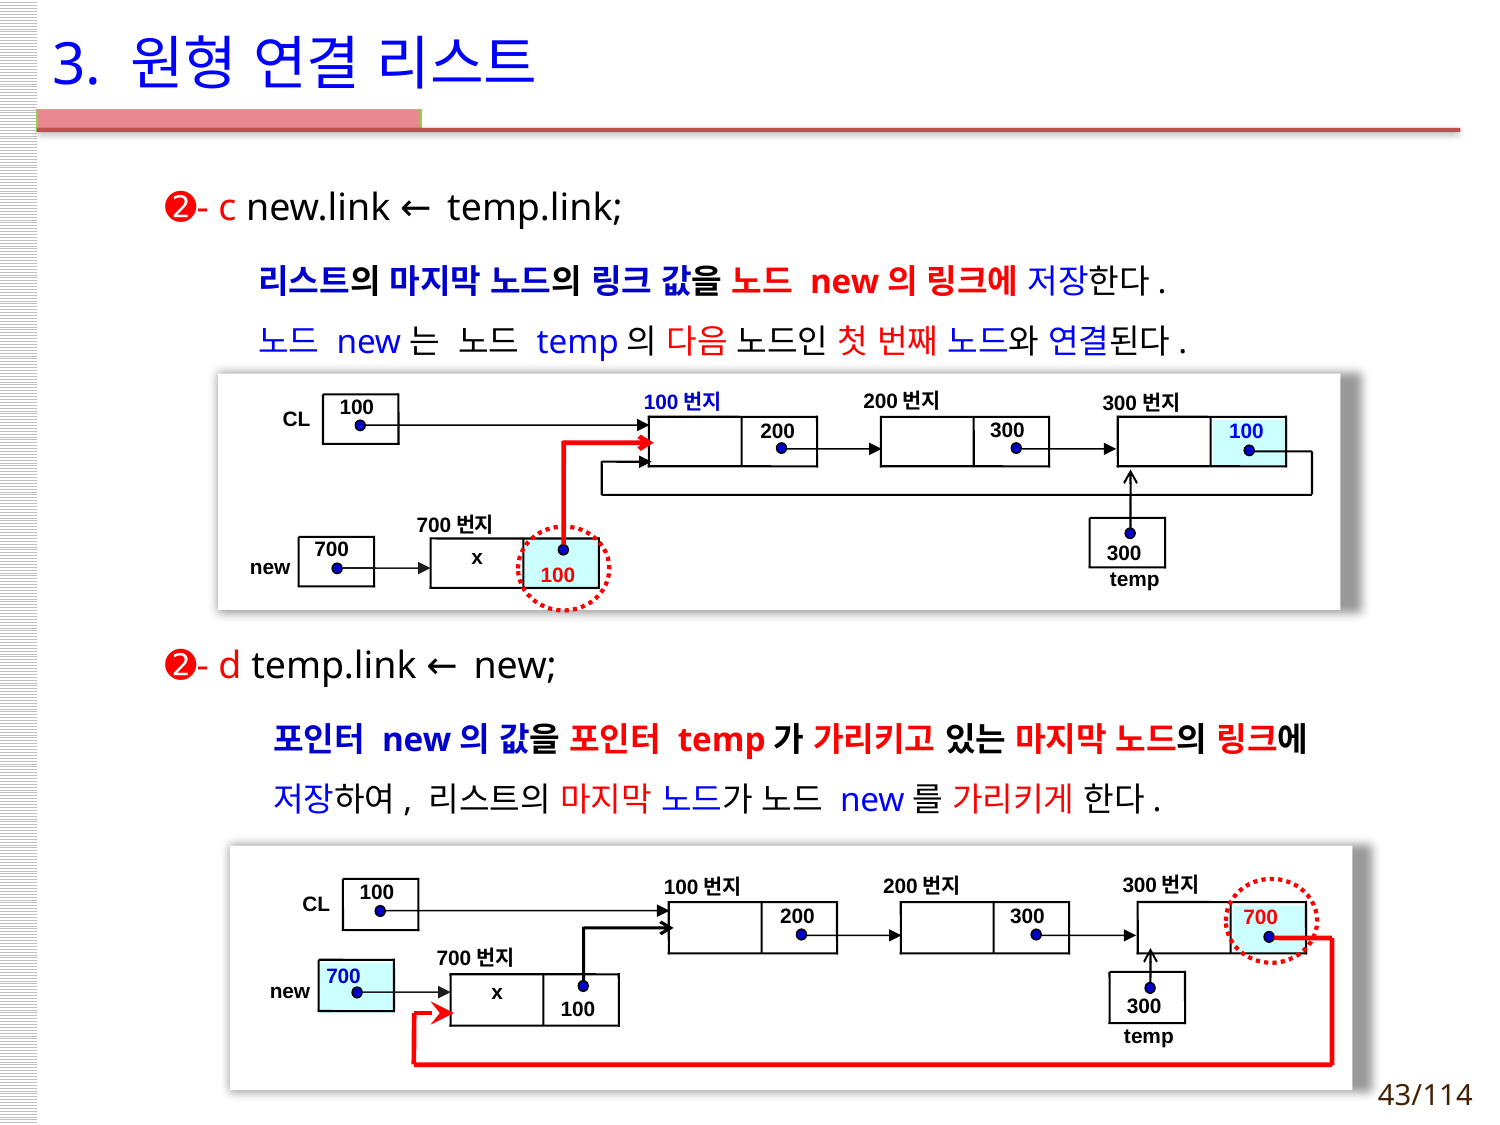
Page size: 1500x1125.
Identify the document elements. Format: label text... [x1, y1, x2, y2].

list ➋- c new.link ← temp.link; 리스트의 마지막 노드의 링크 값을 노드 new의 링크에 저장한다. 노드 new는 노드 temp의 다음 노드인 첫 번째 노드와 연결된다. ➋- d temp.link ← new; 포인터 new의 값을 포인터 temp가 가리키고 있는 마지막 노드의 링크에 저장하여, 리스트의 마지막 노드가 노드 new를 가리키게 한다. [37, 152, 1463, 1091]
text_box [229, 845, 1353, 1091]
title 3. 원형 연결 리스트 [37, 13, 1278, 109]
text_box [217, 373, 1341, 611]
